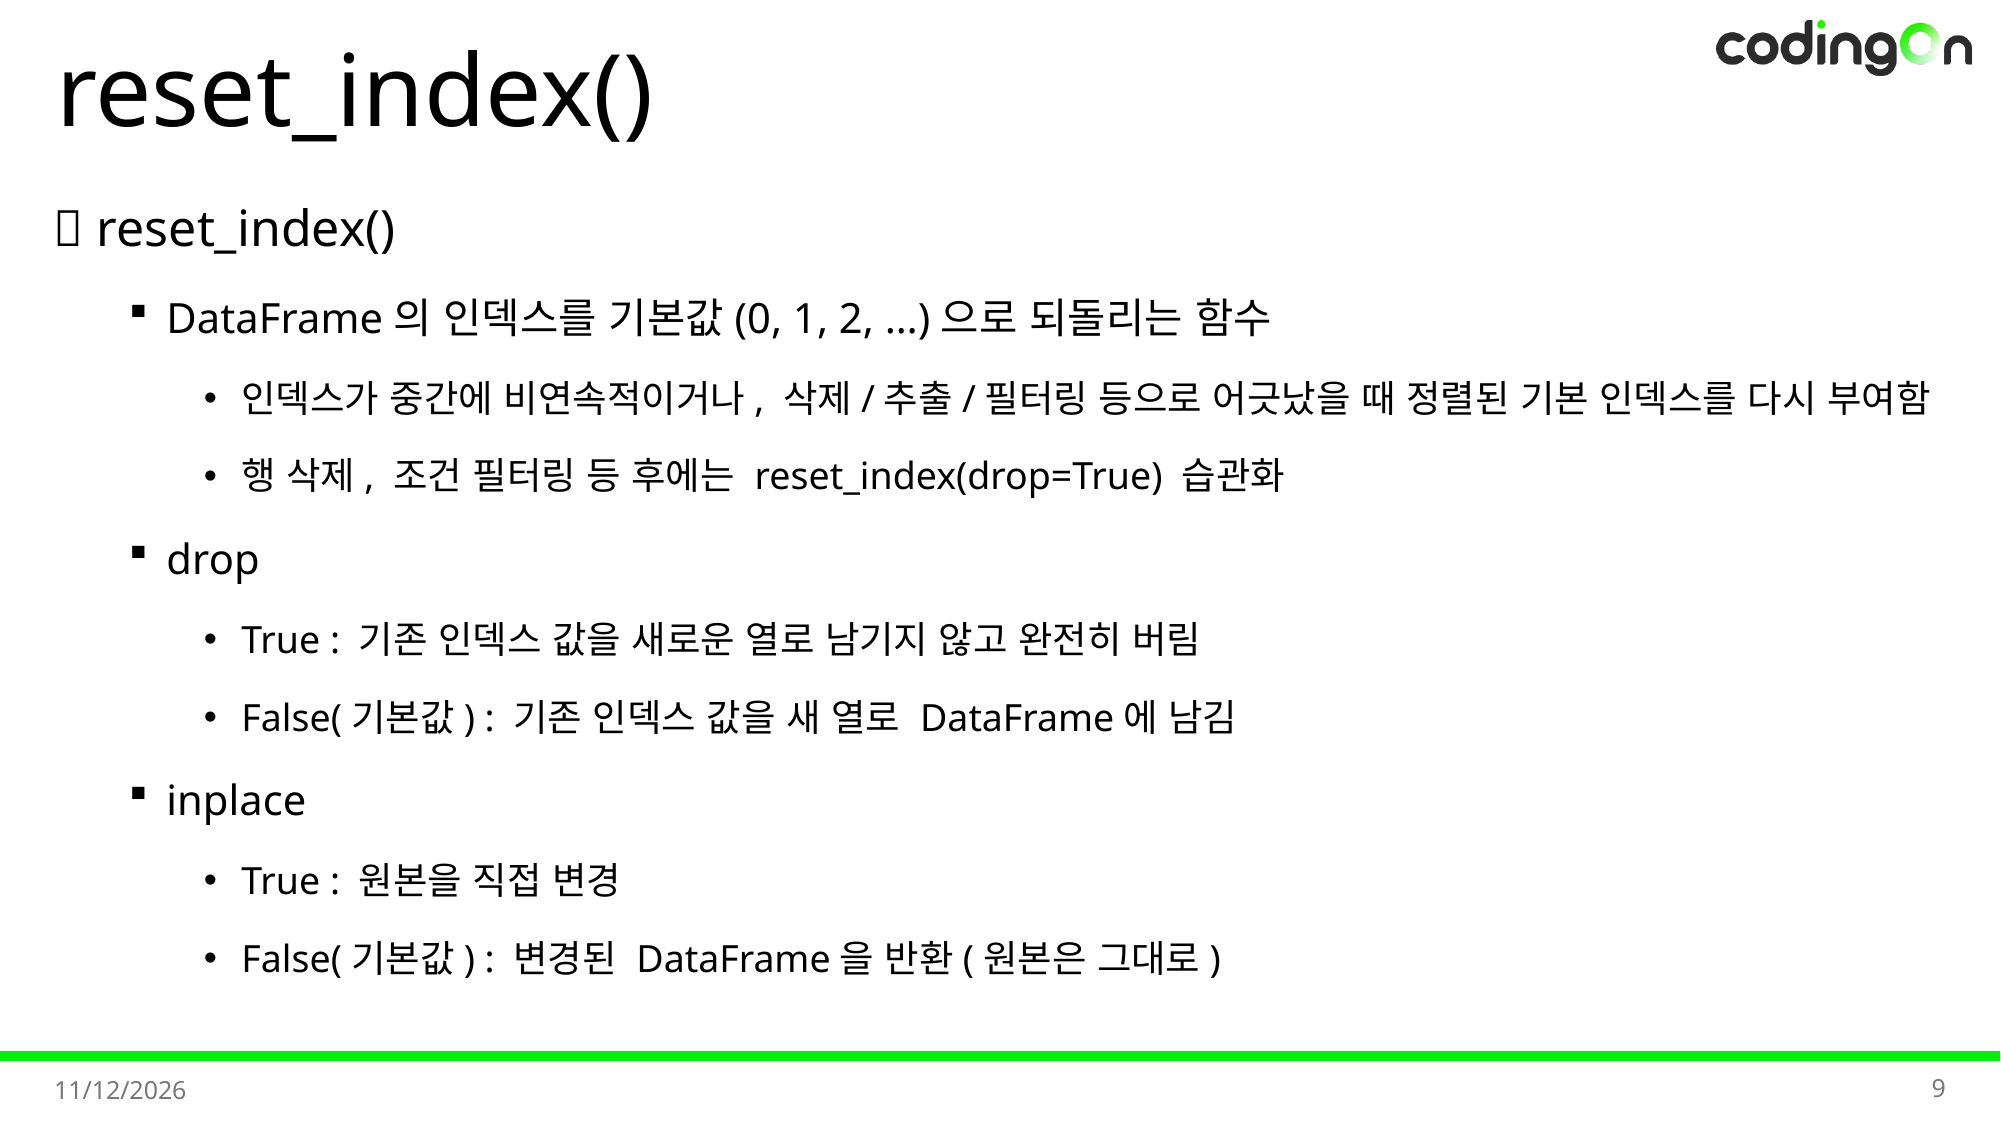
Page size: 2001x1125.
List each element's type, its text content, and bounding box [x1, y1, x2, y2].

slide_number 9 [1510, 1059, 1961, 1120]
picture [1767, 20, 1972, 76]
title reset_index() [41, 0, 1767, 158]
text_box 💡 reset_index() DataFrame의 인덱스를 기본값(0, 1, 2, …)으로 되돌리는 함수 인덱스가 중간에 비연속적이거나, 삭제/추출/필터링 등으로 어긋났을 때 정렬된 기본 인덱스를 다시 부여함 행 삭제, 조건 필터링 등 후에는 reset_index(drop=True) 습관화 drop True : 기존 인덱스 값을 새로운 열로 남기지 않고 완전히 버림 False(기본값) : 기존 인덱스 값을 새 열로 DataFrame에 남김 inplace True : 원본을 직접 변경 False(기본값) : 변경된 DataFrame을 반환(원본은 그대로) [39, 158, 1959, 1032]
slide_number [39, 1061, 490, 1122]
